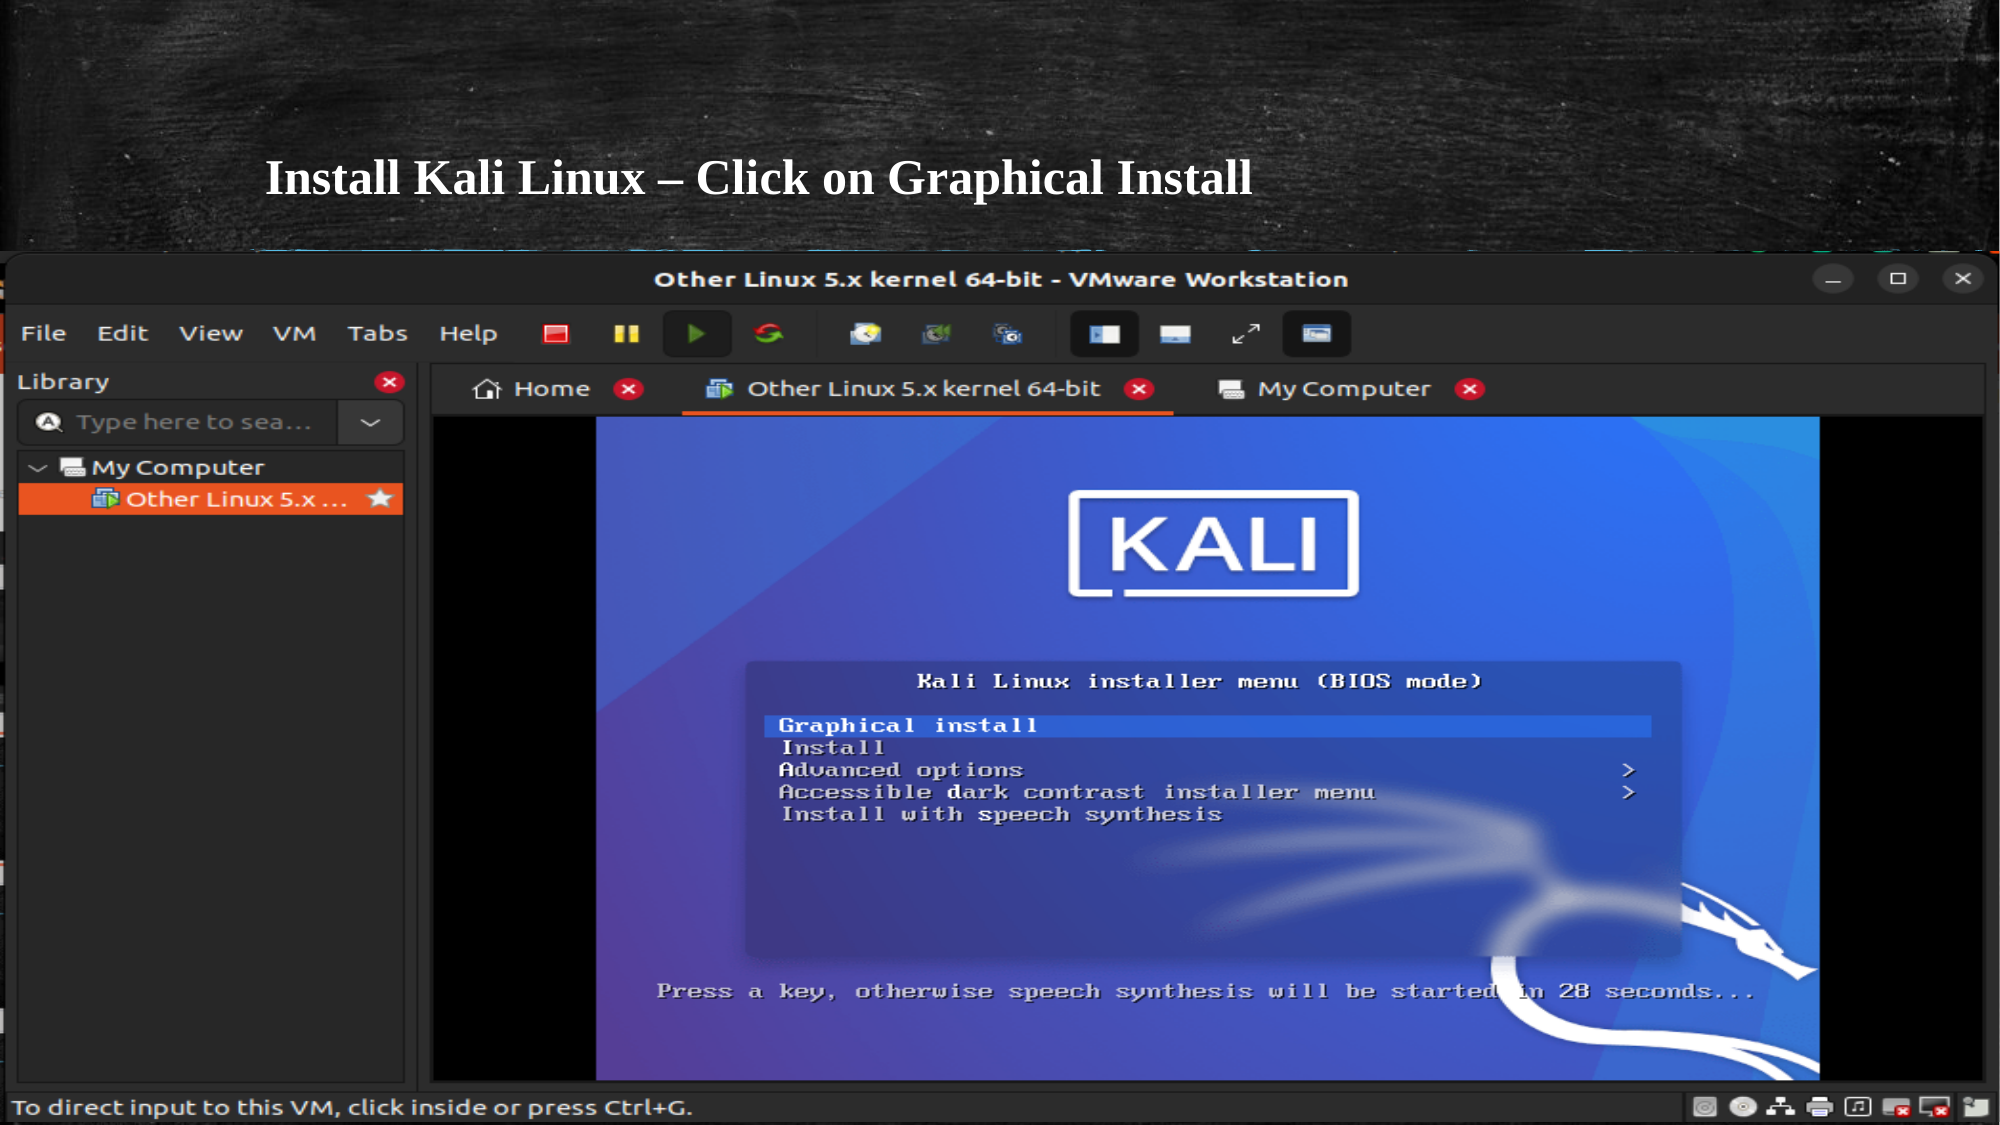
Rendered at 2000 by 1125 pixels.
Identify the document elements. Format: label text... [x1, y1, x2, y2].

picture [0, 251, 2000, 1123]
title Install Kali Linux – Click on Graphical Install [249, 45, 1750, 213]
